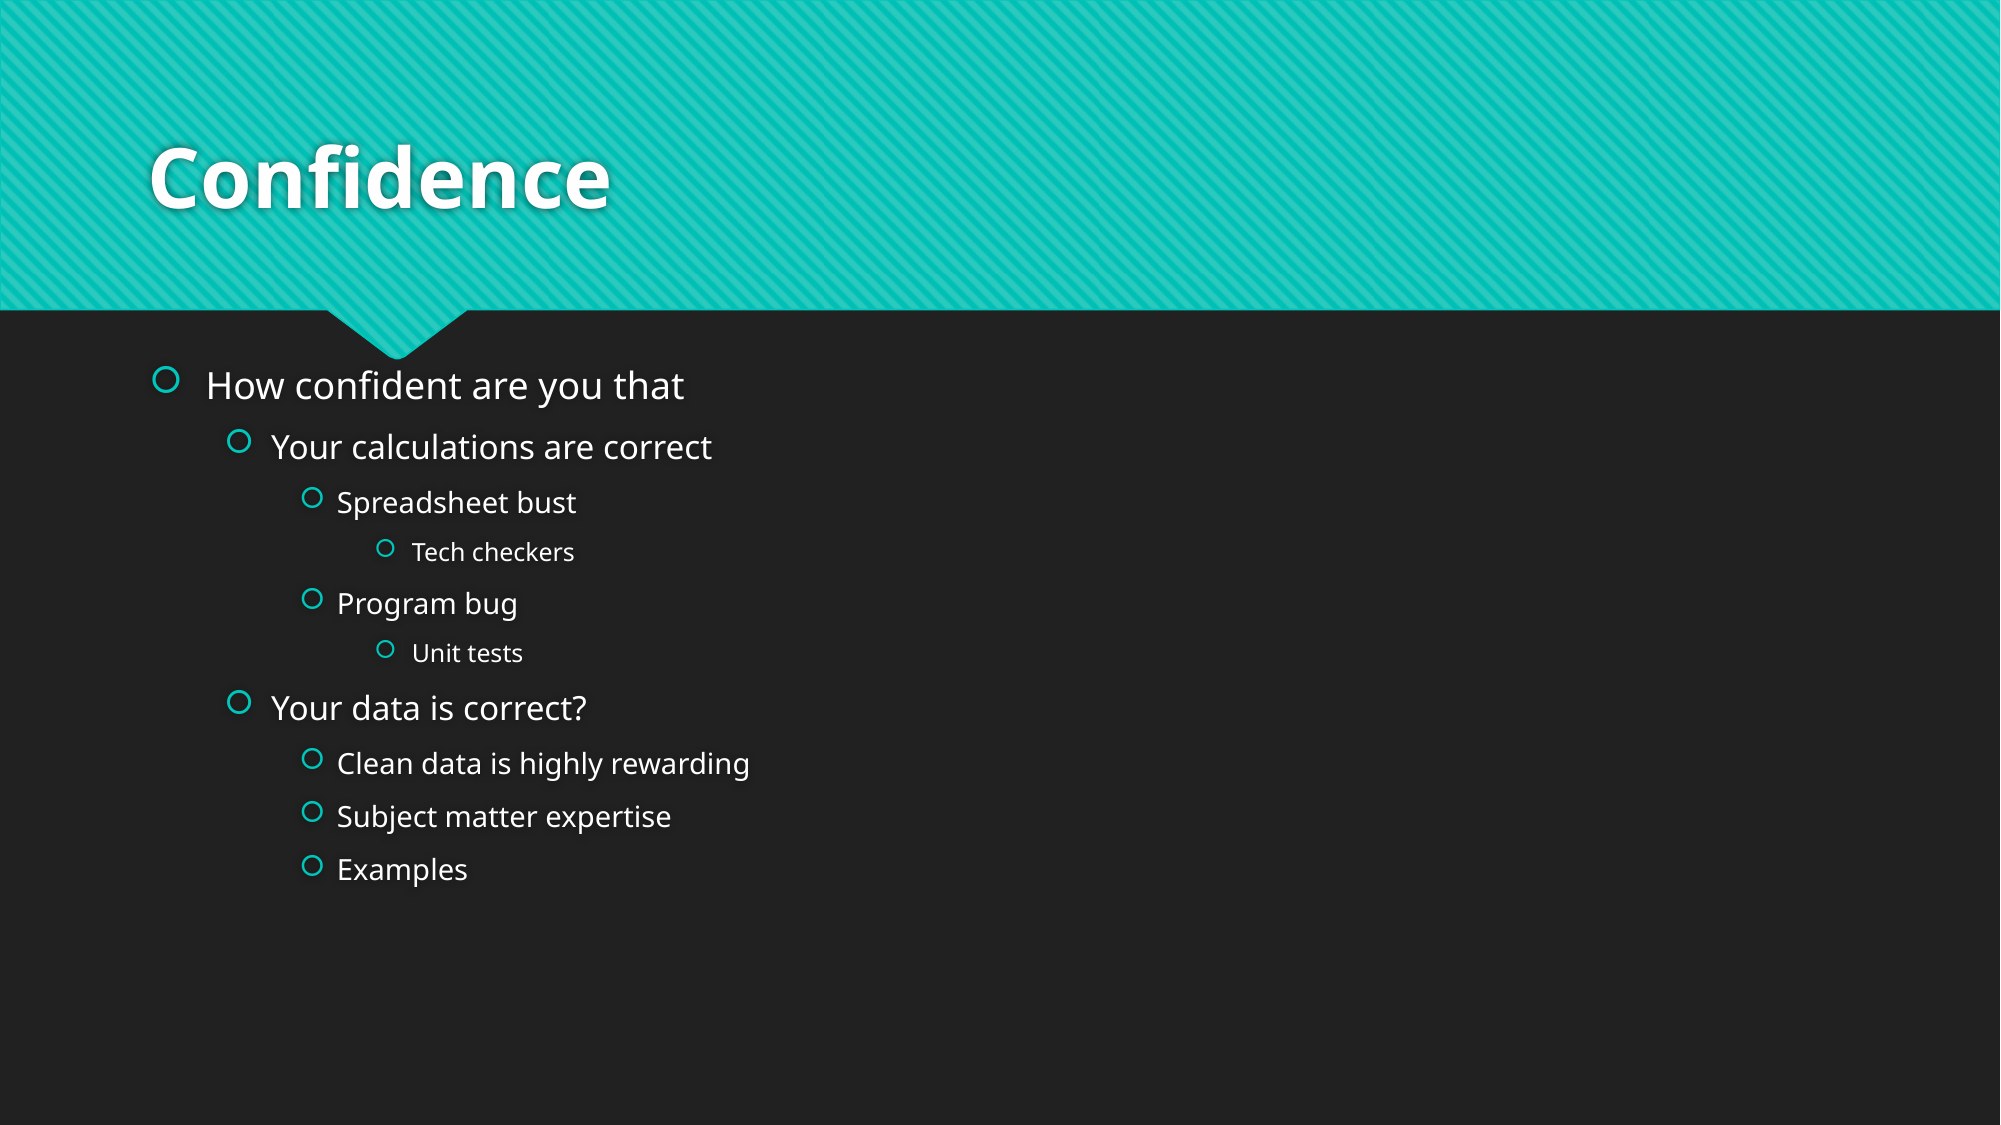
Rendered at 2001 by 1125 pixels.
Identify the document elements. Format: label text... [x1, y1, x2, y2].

list How confident are you that Your calculations are correct Spreadsheet bust Tech checkers Program bug Unit tests Your data is correct? Clean data is highly rewarding Subject matter expertise Examples [134, 364, 1866, 962]
title Confidence [132, 73, 1868, 233]
